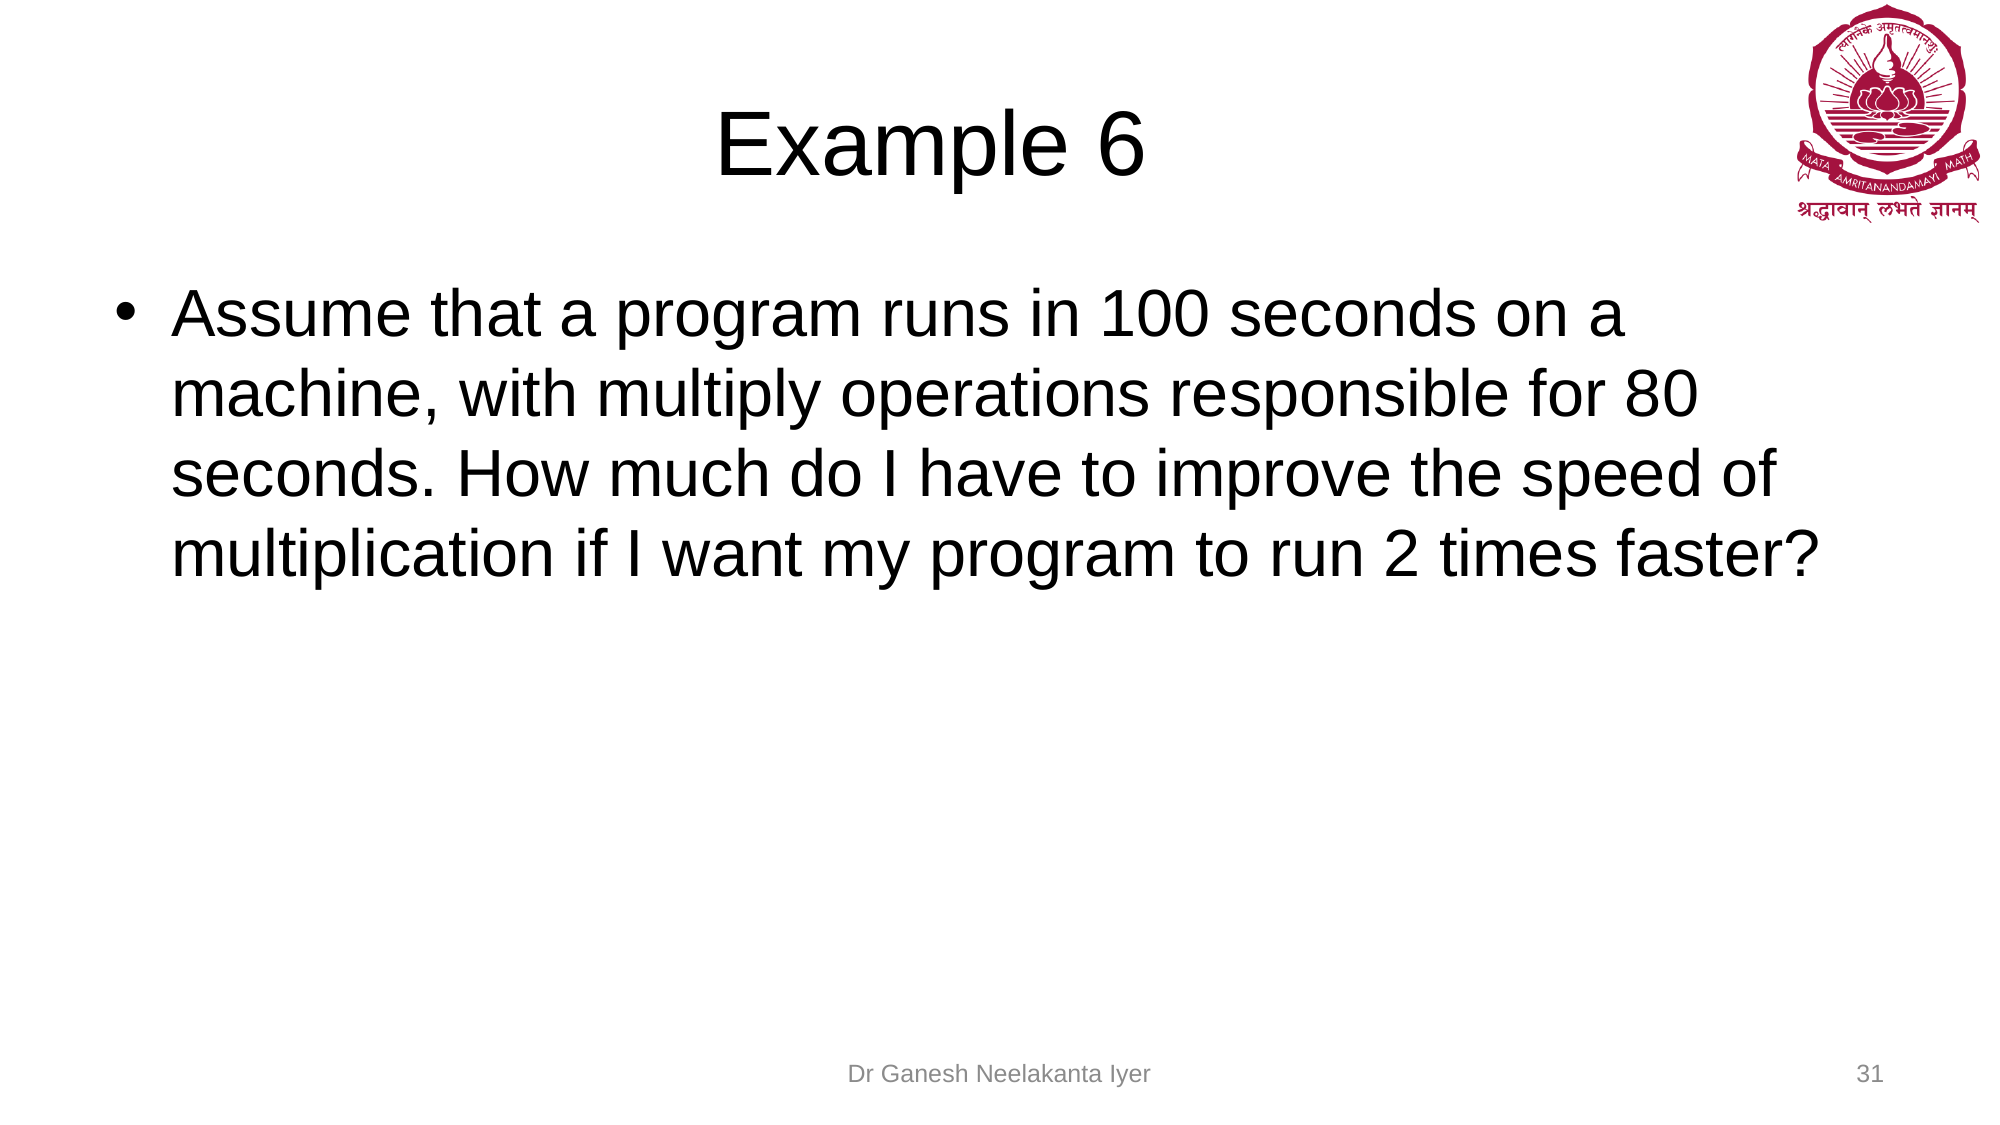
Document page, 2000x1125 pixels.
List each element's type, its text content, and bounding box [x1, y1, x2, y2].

list Assume that a program runs in 100 seconds on a machine, with multiply operations responsible for 80 seconds. How much do I have to improve the speed of multiplication if I want my program to run 2 times faster? [99, 262, 1900, 1005]
picture [1776, 1, 2000, 225]
slide_number 31 [1432, 1042, 1900, 1103]
footer Dr Ganesh Neelakanta Iyer [683, 1042, 1317, 1103]
title Example 6 [99, 45, 1763, 233]
